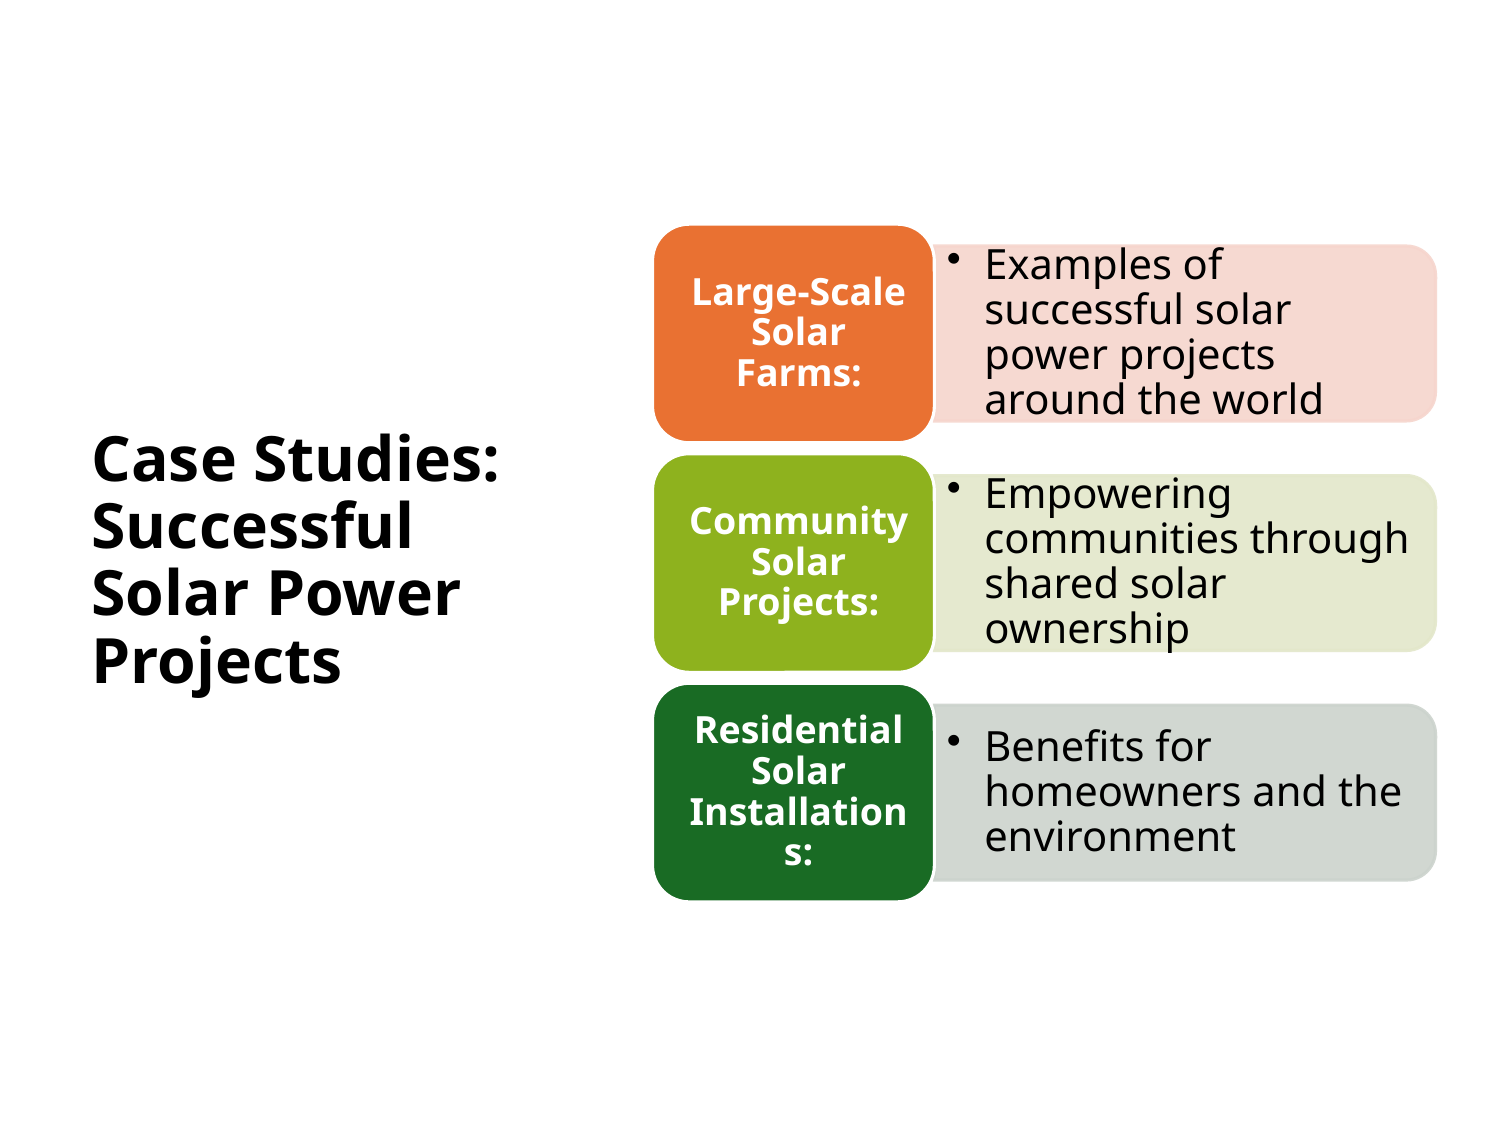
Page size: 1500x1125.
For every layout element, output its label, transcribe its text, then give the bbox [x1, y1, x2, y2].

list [651, 223, 1436, 903]
title Case Studies: Successful Solar Power Projects [76, 283, 520, 841]
